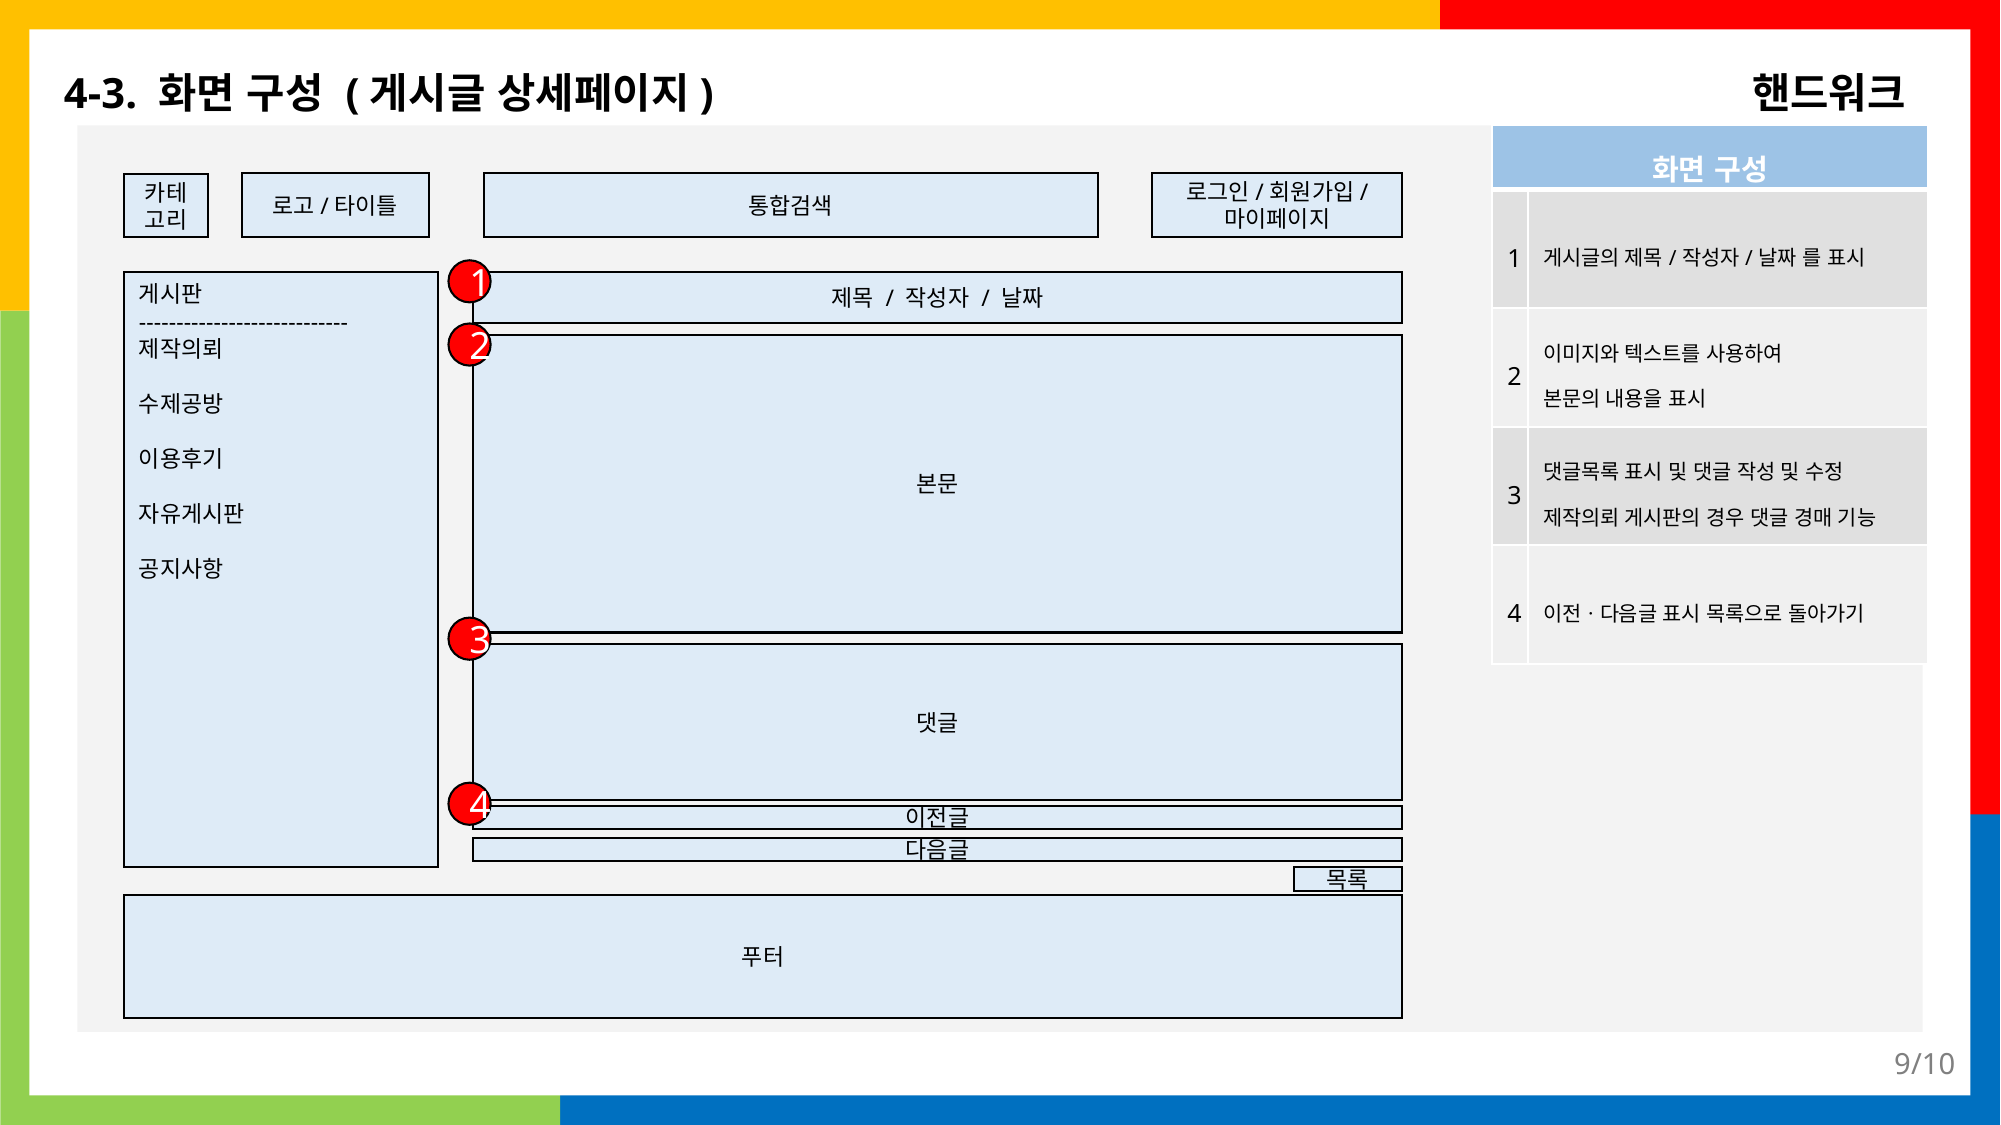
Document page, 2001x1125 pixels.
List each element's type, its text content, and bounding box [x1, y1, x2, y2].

text_box 본문 [472, 334, 1403, 634]
text_box 4-3. 화면 구성 (게시글 상세페이지) [49, 59, 729, 125]
table_cell 2 [1493, 309, 1527, 426]
text_box 4 [447, 781, 492, 826]
text_box 제목 / 작성자 / 날짜 [472, 271, 1403, 324]
text_box 댓글 [472, 643, 1403, 801]
table_cell 1 [1493, 192, 1527, 307]
text_box 로그인/회원가입/ 마이페이지 [1151, 172, 1403, 238]
table_cell 댓글목록 표시 및 댓글 작성 및 수정 제작의뢰 게시판의 경우 댓글 경매 기능 [1529, 428, 1927, 544]
text_box 이전글 [472, 805, 1403, 830]
text_box 게시판 ---------------------------- 제작의뢰 수제공방 이용후기 자유게시판 공지사항 [123, 271, 439, 868]
text_box 핸드워크 [1737, 59, 1921, 125]
table_cell 게시글의 제목/작성자/날짜 를 표시 [1529, 192, 1927, 307]
text_box 카테고리 [123, 173, 209, 238]
table_cell 3 [1493, 428, 1527, 544]
text_box 통합검색 [483, 172, 1099, 238]
table_header 화면 구성 [1493, 126, 1927, 187]
table_cell 4 [1493, 546, 1527, 663]
text_box 로고/타이틀 [241, 172, 430, 238]
table_cell 이미지와 텍스트를 사용하여 본문의 내용을 표시 [1529, 309, 1927, 426]
text_box 목록 [1293, 866, 1403, 892]
text_box [76, 124, 1924, 1033]
text_box 3 [447, 616, 492, 661]
text_box 2 [447, 322, 492, 367]
text_box 푸터 [123, 894, 1403, 1019]
text_box 다음글 [472, 837, 1403, 862]
table_cell 이전ㆍ다음글 표시 목록으로 돌아가기 [1529, 546, 1927, 663]
text_box 1 [447, 259, 492, 304]
